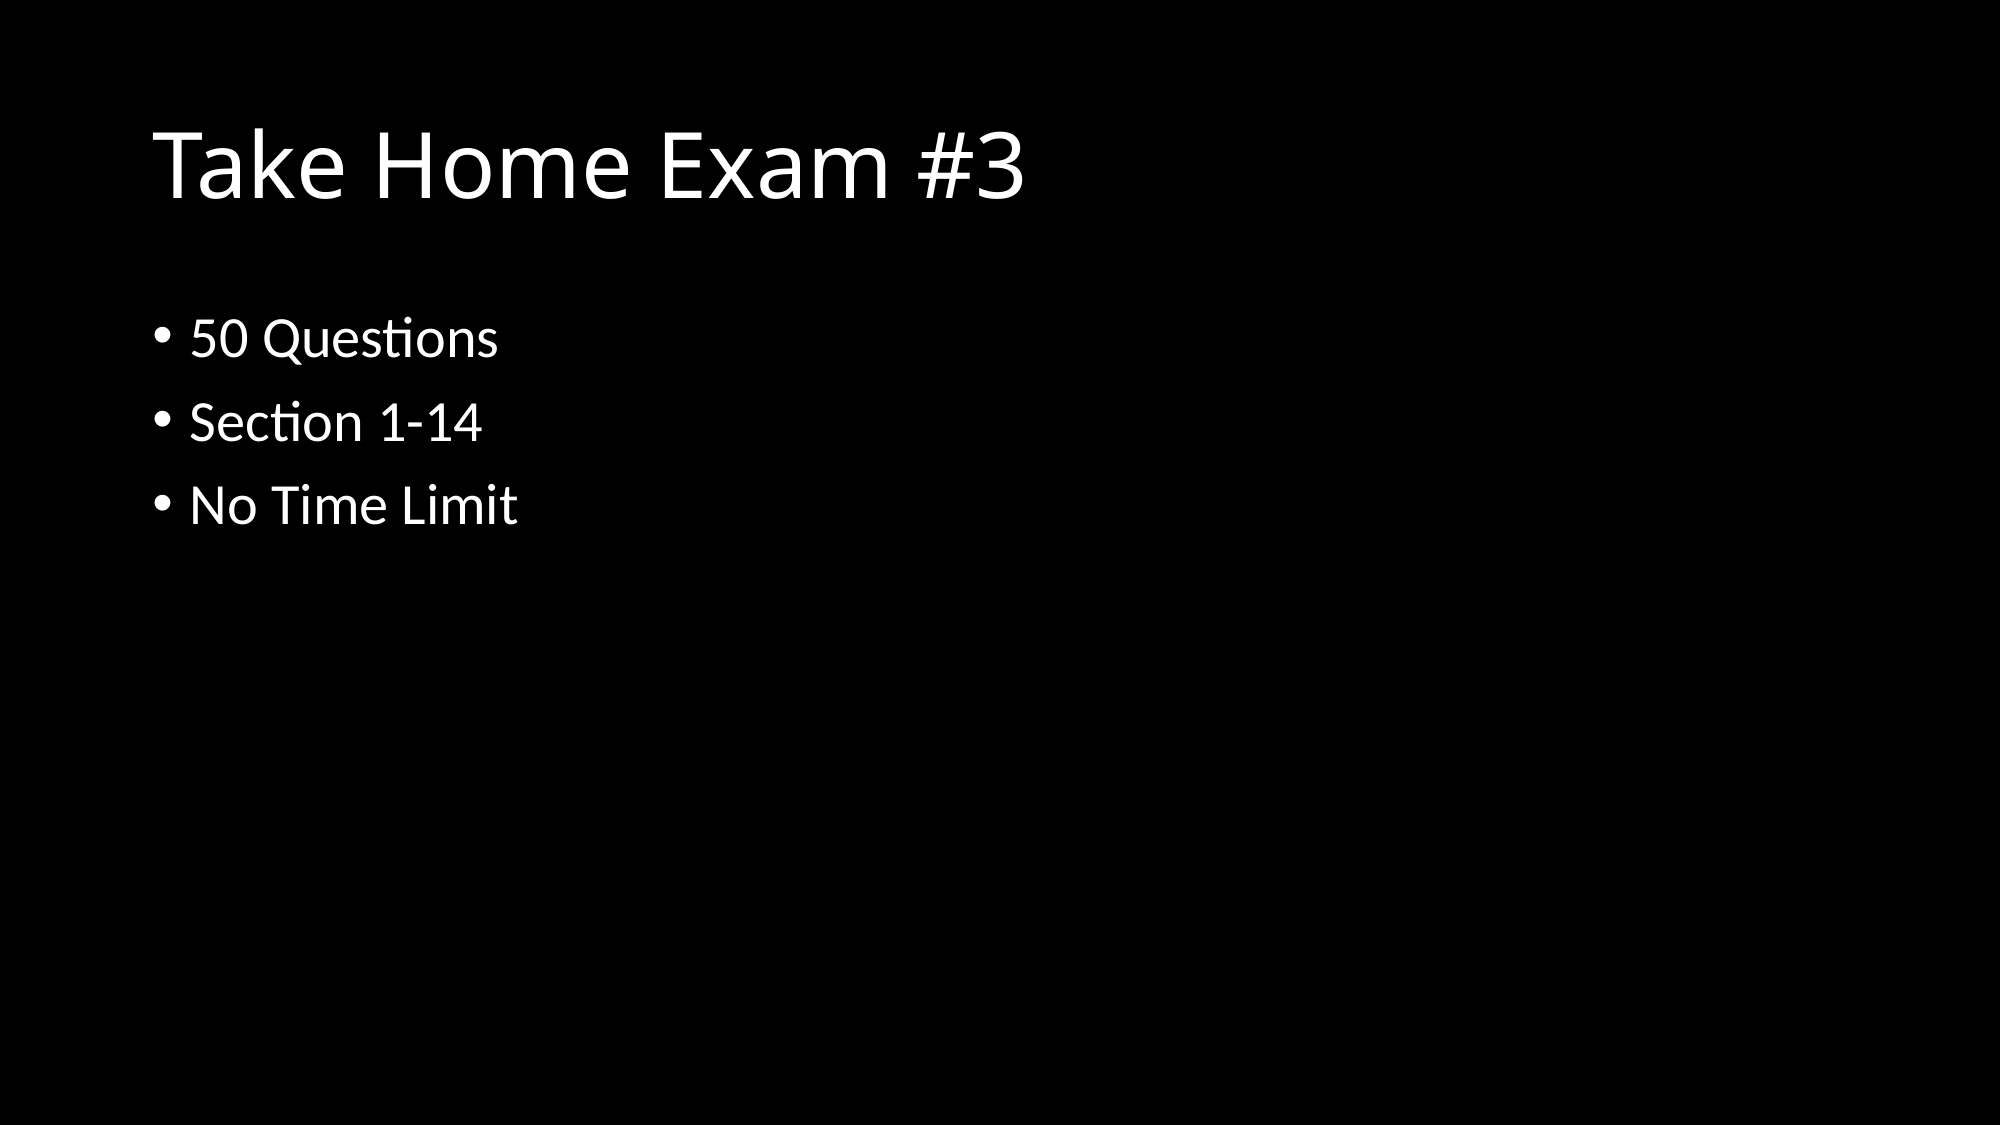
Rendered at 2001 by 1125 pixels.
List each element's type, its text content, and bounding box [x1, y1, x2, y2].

title Take Home Exam #3 [137, 59, 1863, 278]
list 50 Questions Section 1-14 No Time Limit [137, 299, 1863, 1014]
